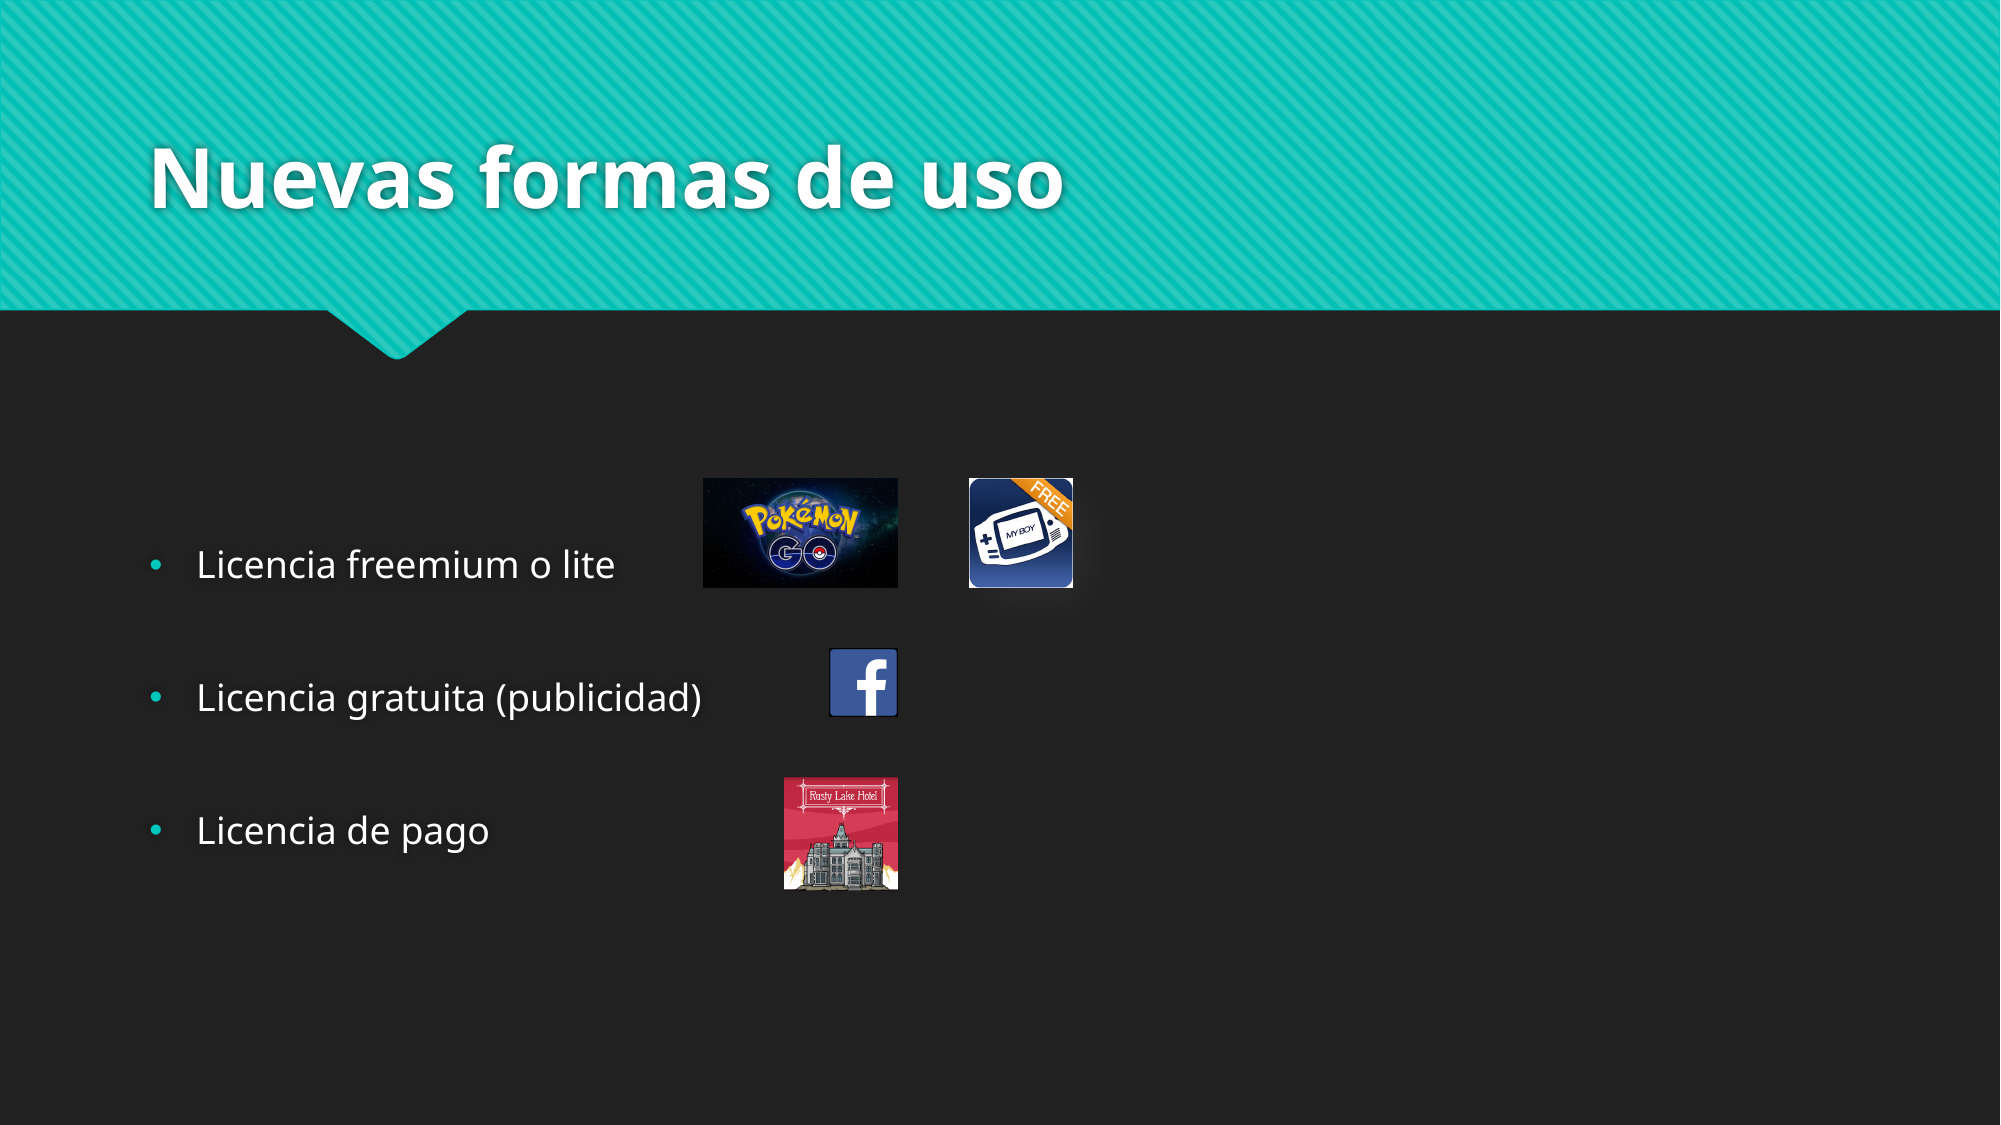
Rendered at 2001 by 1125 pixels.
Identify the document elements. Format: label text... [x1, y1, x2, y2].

list Licencia freemium o lite Licencia gratuita (publicidad) Licencia de pago [134, 336, 761, 990]
picture [828, 647, 898, 717]
title Nuevas formas de uso [132, 73, 1868, 233]
picture [703, 478, 898, 589]
picture [783, 776, 898, 891]
picture [969, 478, 1073, 589]
